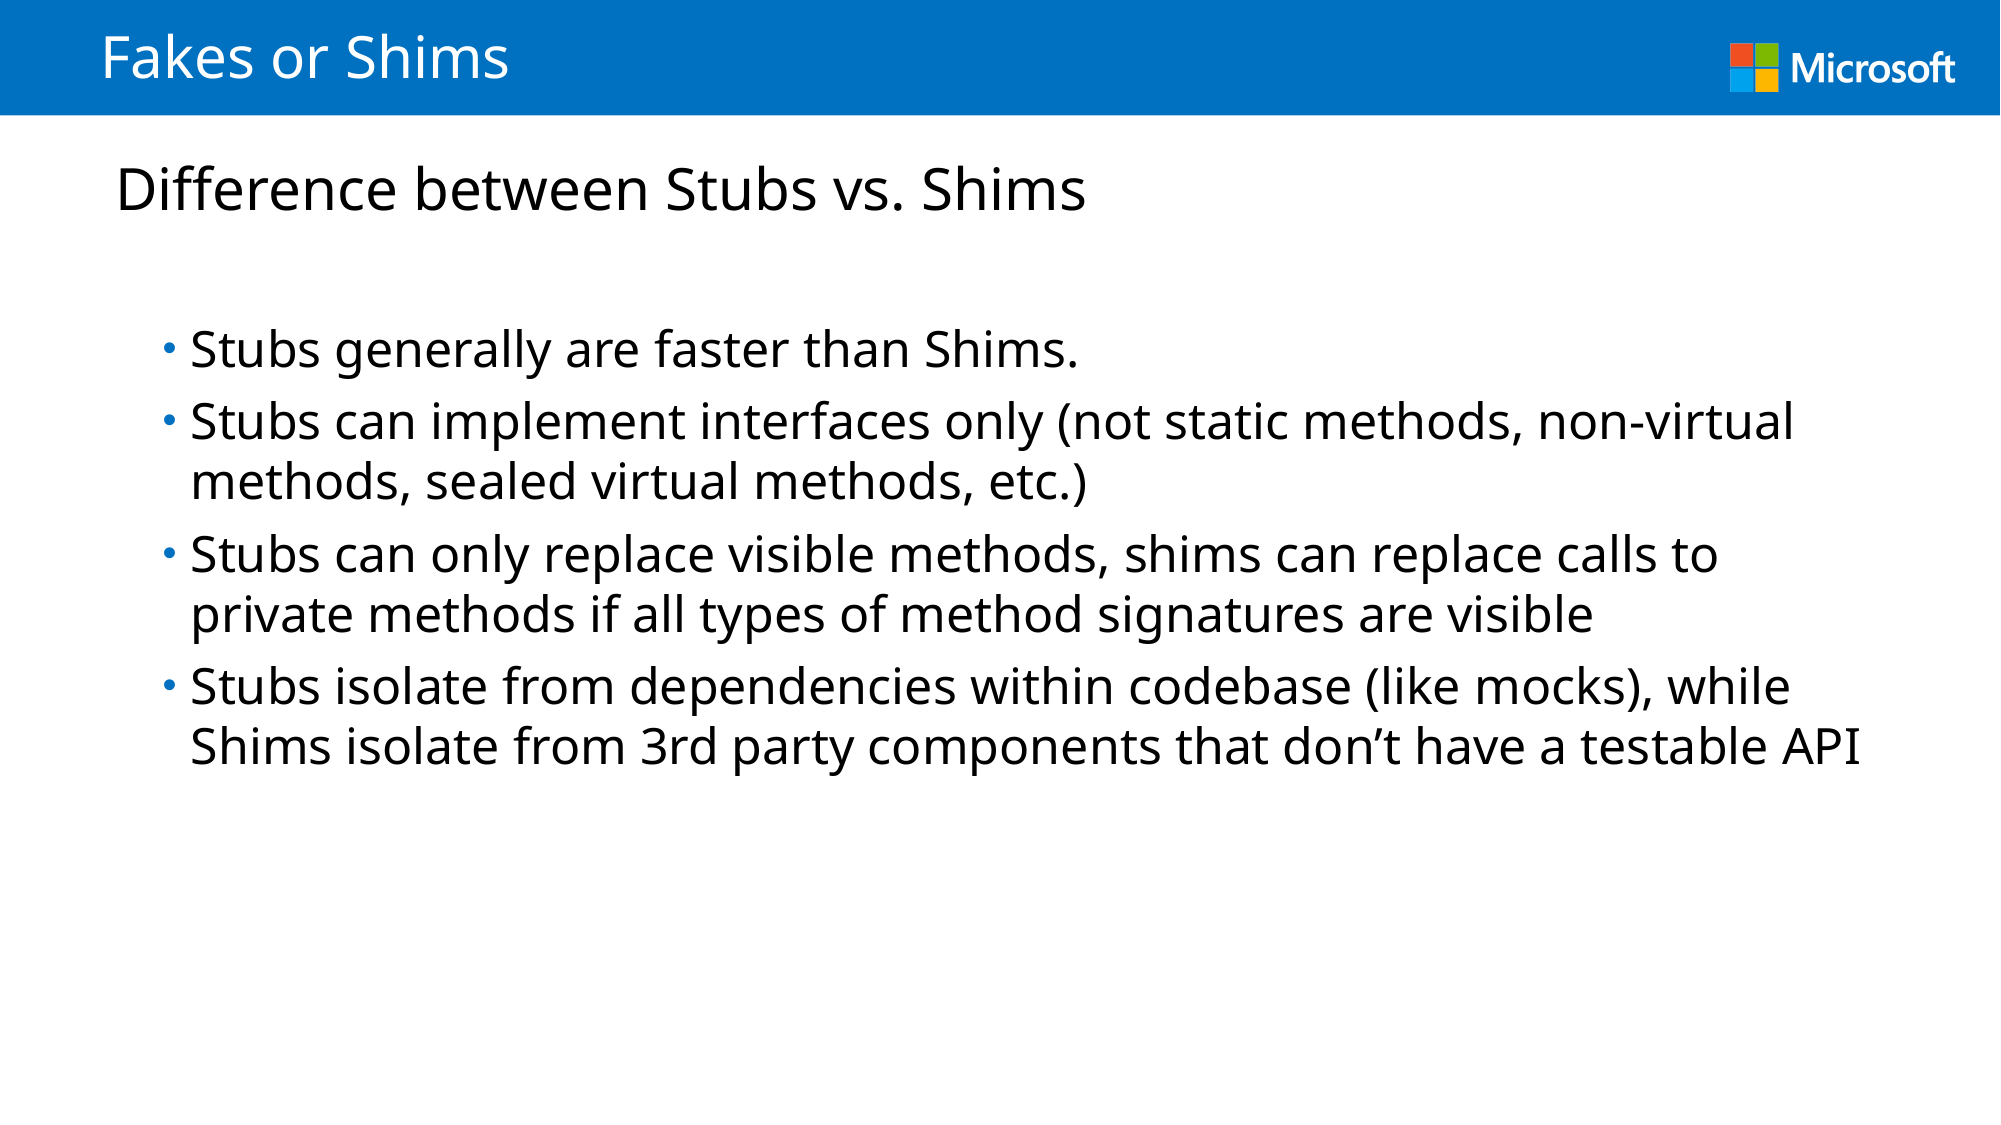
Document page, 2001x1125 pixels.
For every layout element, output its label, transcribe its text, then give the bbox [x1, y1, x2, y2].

title Fakes or Shims [100, 0, 1802, 122]
text_box Difference between Stubs vs. Shims Stubs generally are faster than Shims. Stubs can implement interfaces only (not static methods, non-virtual methods, sealed virtual methods, etc.) Stubs can only replace visible methods, shims can replace calls to private methods if all types of method signatures are visible Stubs isolate from dependencies within codebase (like mocks), while Shims isolate from 3rd party components that don’t have a testable API [100, 144, 1889, 981]
picture [1802, 14, 1986, 121]
